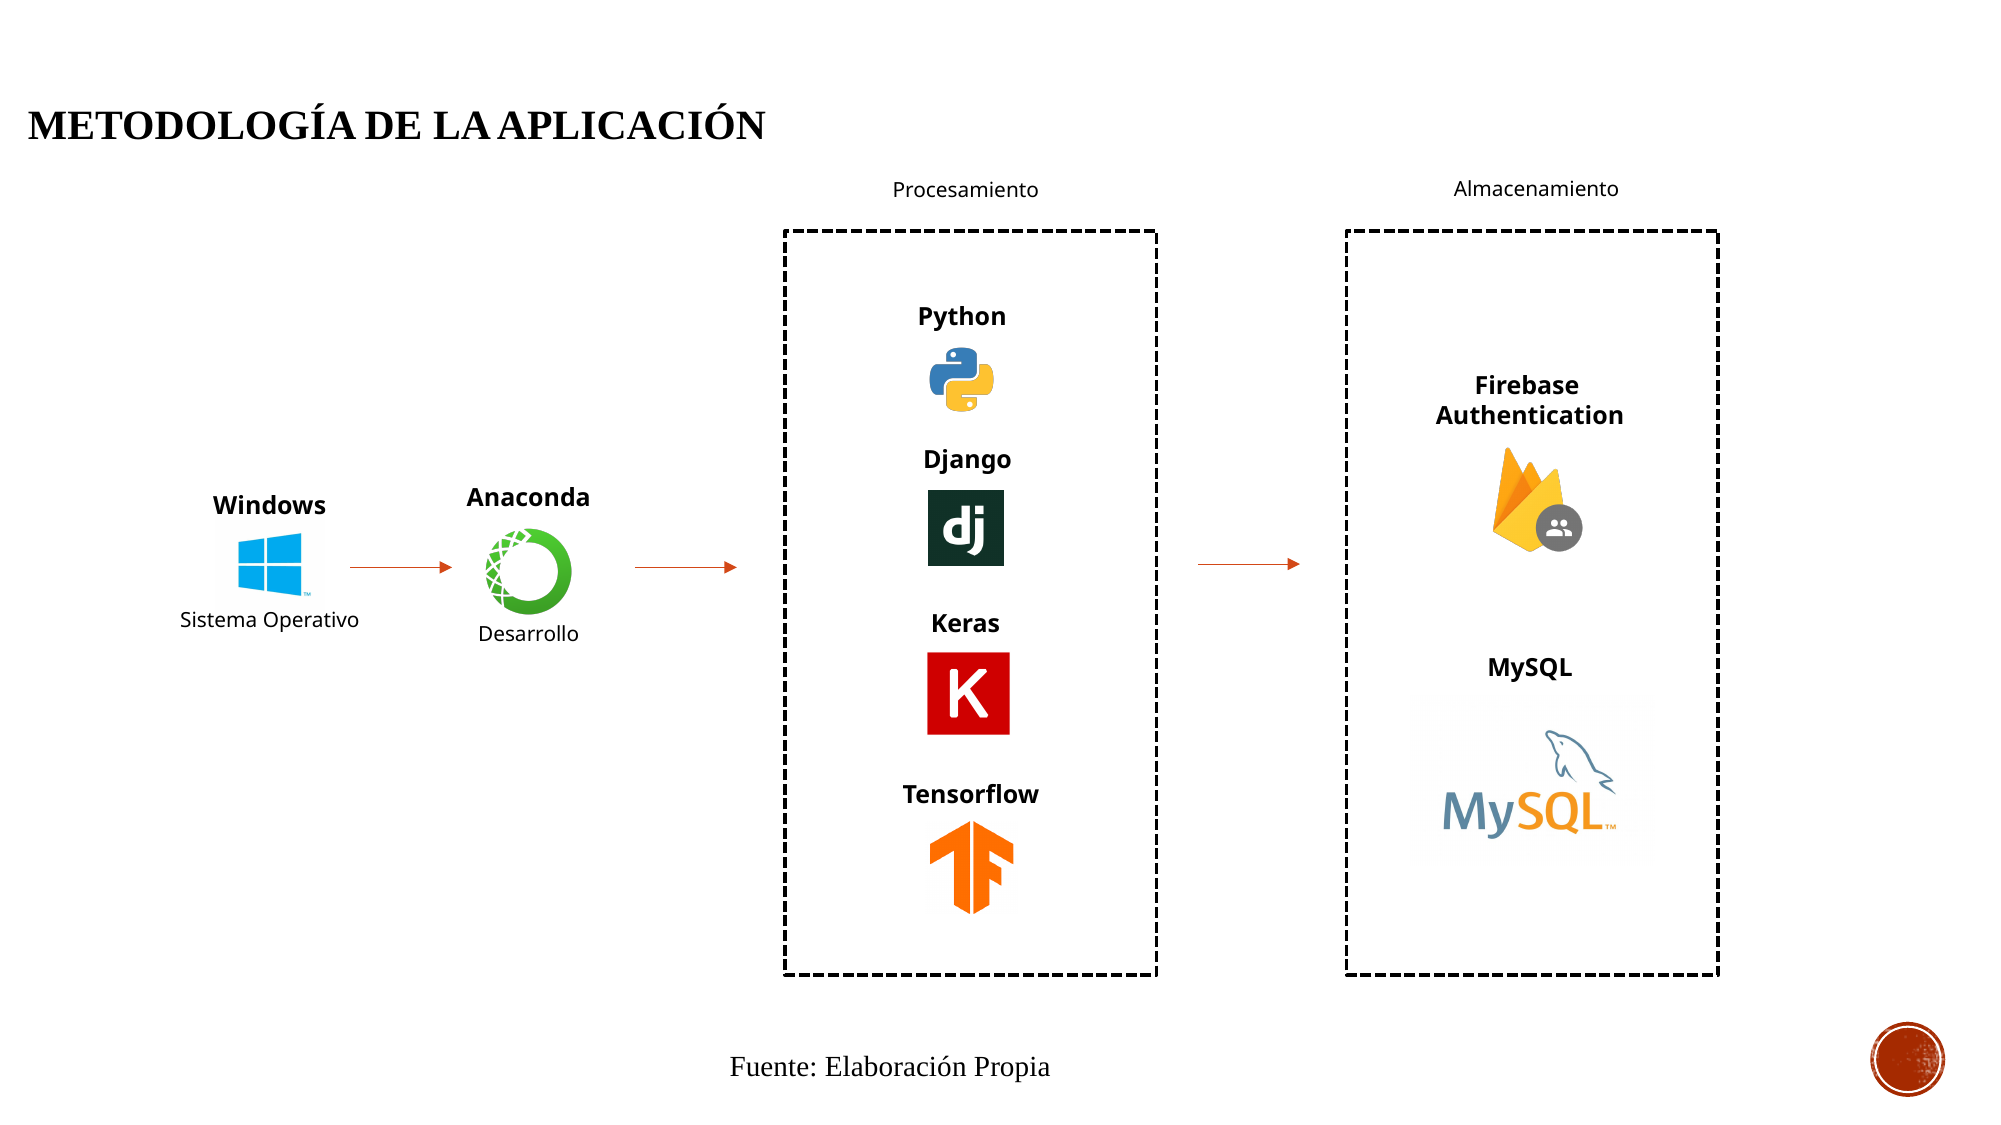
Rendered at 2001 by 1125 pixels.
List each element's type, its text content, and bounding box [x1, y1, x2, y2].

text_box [1411, 645, 1654, 866]
text_box Fuente: Elaboración Propia [714, 1040, 1067, 1091]
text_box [455, 477, 603, 652]
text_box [1420, 364, 1641, 554]
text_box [169, 485, 370, 636]
text_box Almacenamiento [1439, 168, 1634, 208]
text_box Procesamiento [877, 169, 1054, 209]
text_box METODOLOGÍA DE LA APLICACIÓN [13, 90, 782, 156]
text_box [1346, 230, 1719, 976]
text_box [784, 230, 1158, 976]
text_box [890, 295, 1054, 912]
